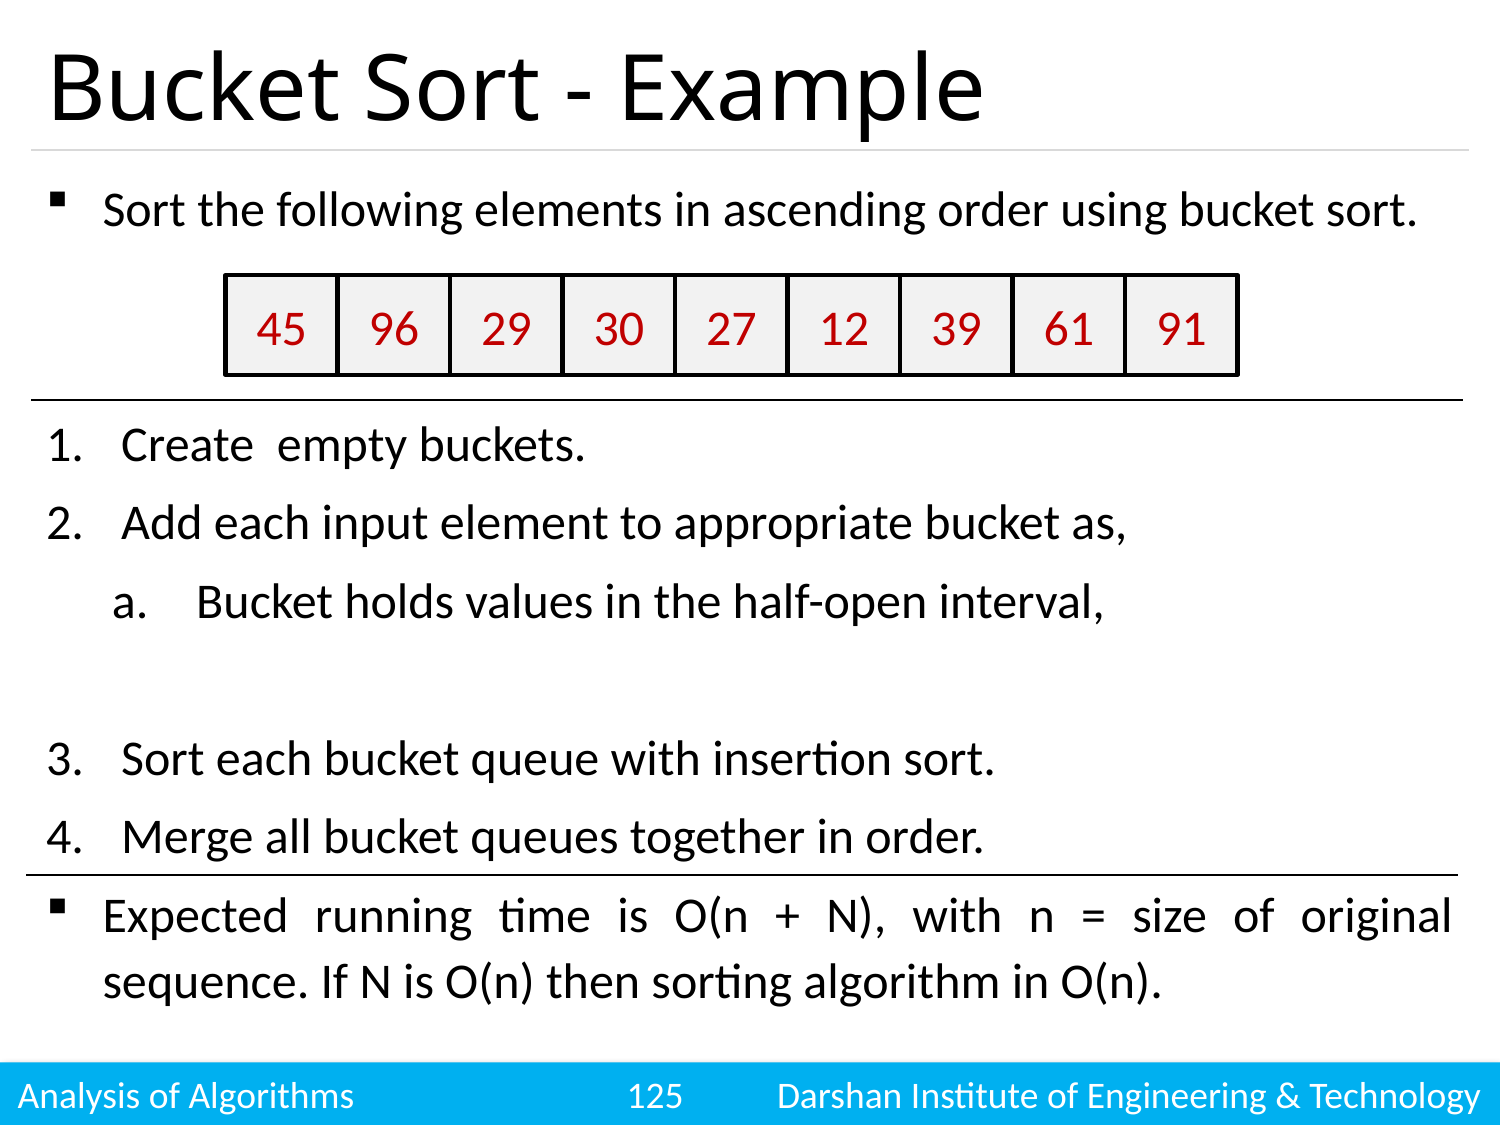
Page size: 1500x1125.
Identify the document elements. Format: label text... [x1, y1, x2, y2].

text_box 29 [448, 273, 560, 377]
text_box 39 [898, 273, 1010, 377]
text_box 91 [1123, 273, 1240, 377]
text_box 45 [223, 273, 335, 377]
text_box 27 [673, 273, 785, 377]
text_box 12 [785, 273, 898, 377]
text_box 61 [1010, 273, 1123, 377]
title Bucket Sort - Example [31, 17, 1469, 150]
text_box 30 [560, 273, 673, 377]
text_box 96 [335, 273, 448, 377]
